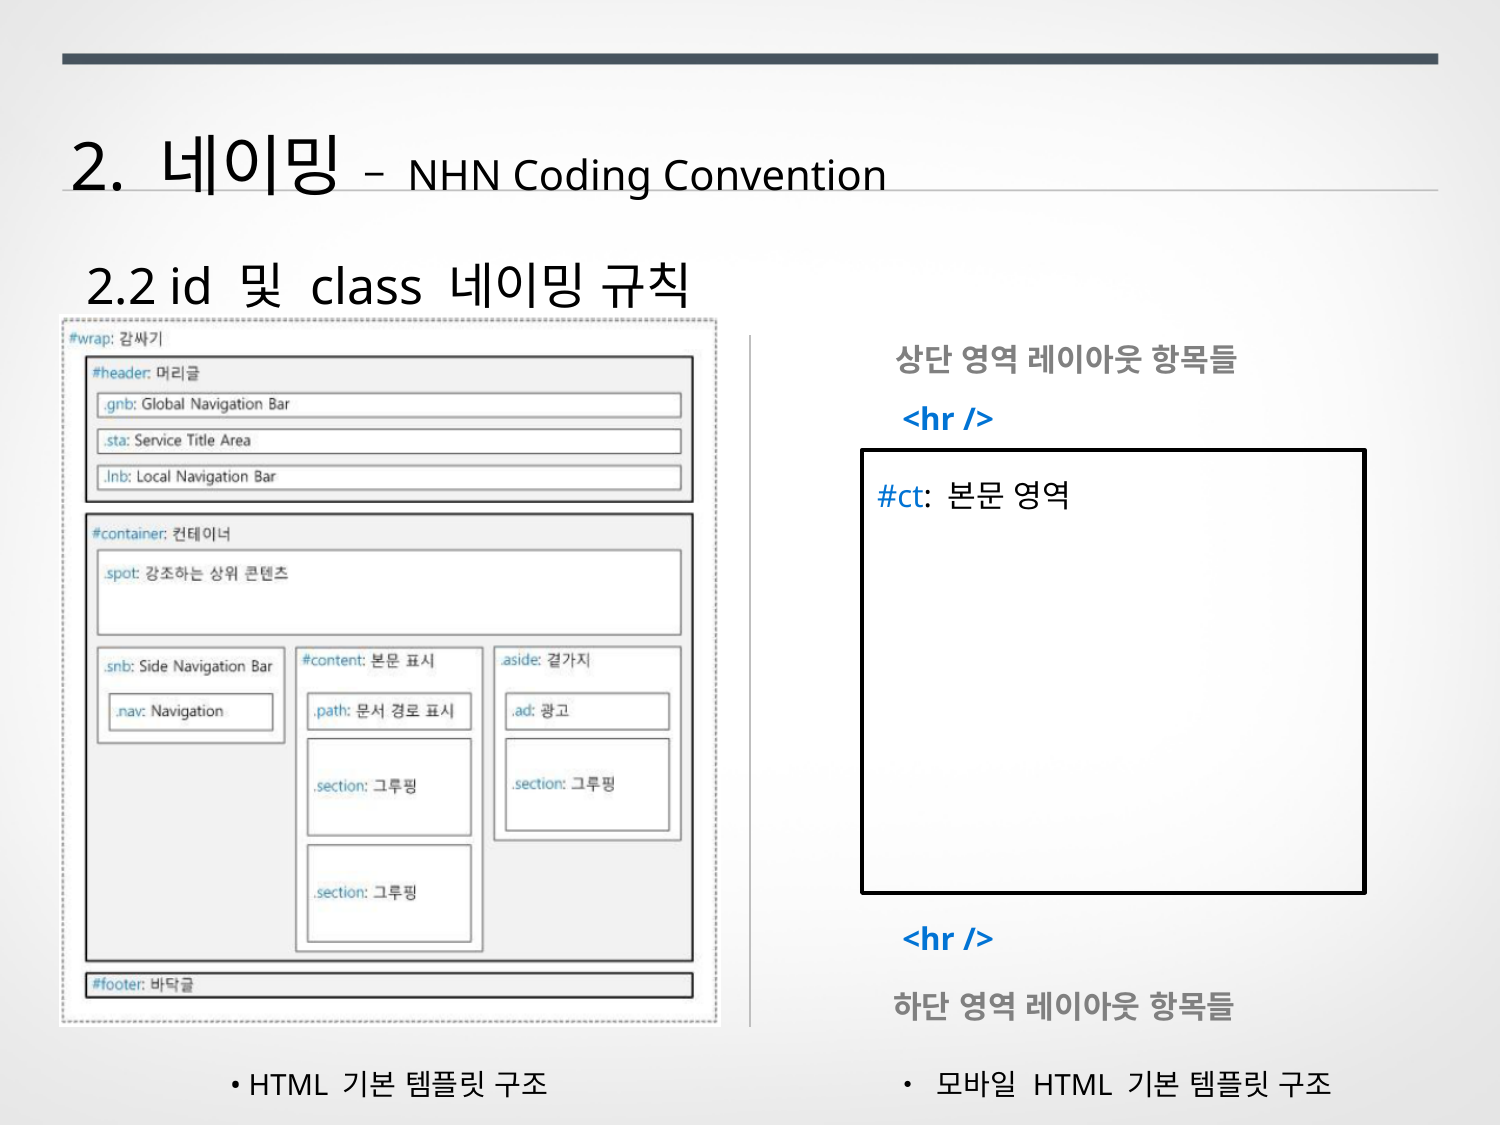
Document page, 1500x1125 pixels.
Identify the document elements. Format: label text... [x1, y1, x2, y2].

text_box • 모바일 HTML 기본 템플릿 구조 [879, 1058, 1348, 1109]
text_box 상단 영역 레이아웃 항목들 [880, 314, 1253, 371]
picture [0, 0, 1500, 1125]
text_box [858, 373, 1365, 958]
text_box • HTML 기본 템플릿 구조 [215, 1058, 564, 1109]
text_box 2. 네이밍 – NHN Coding Convention [70, 76, 1231, 175]
text_box 2.2 id 및 class 네이밍 규칙 [71, 217, 708, 312]
text_box 하단 영역 레이아웃 항목들 [878, 966, 1251, 1033]
